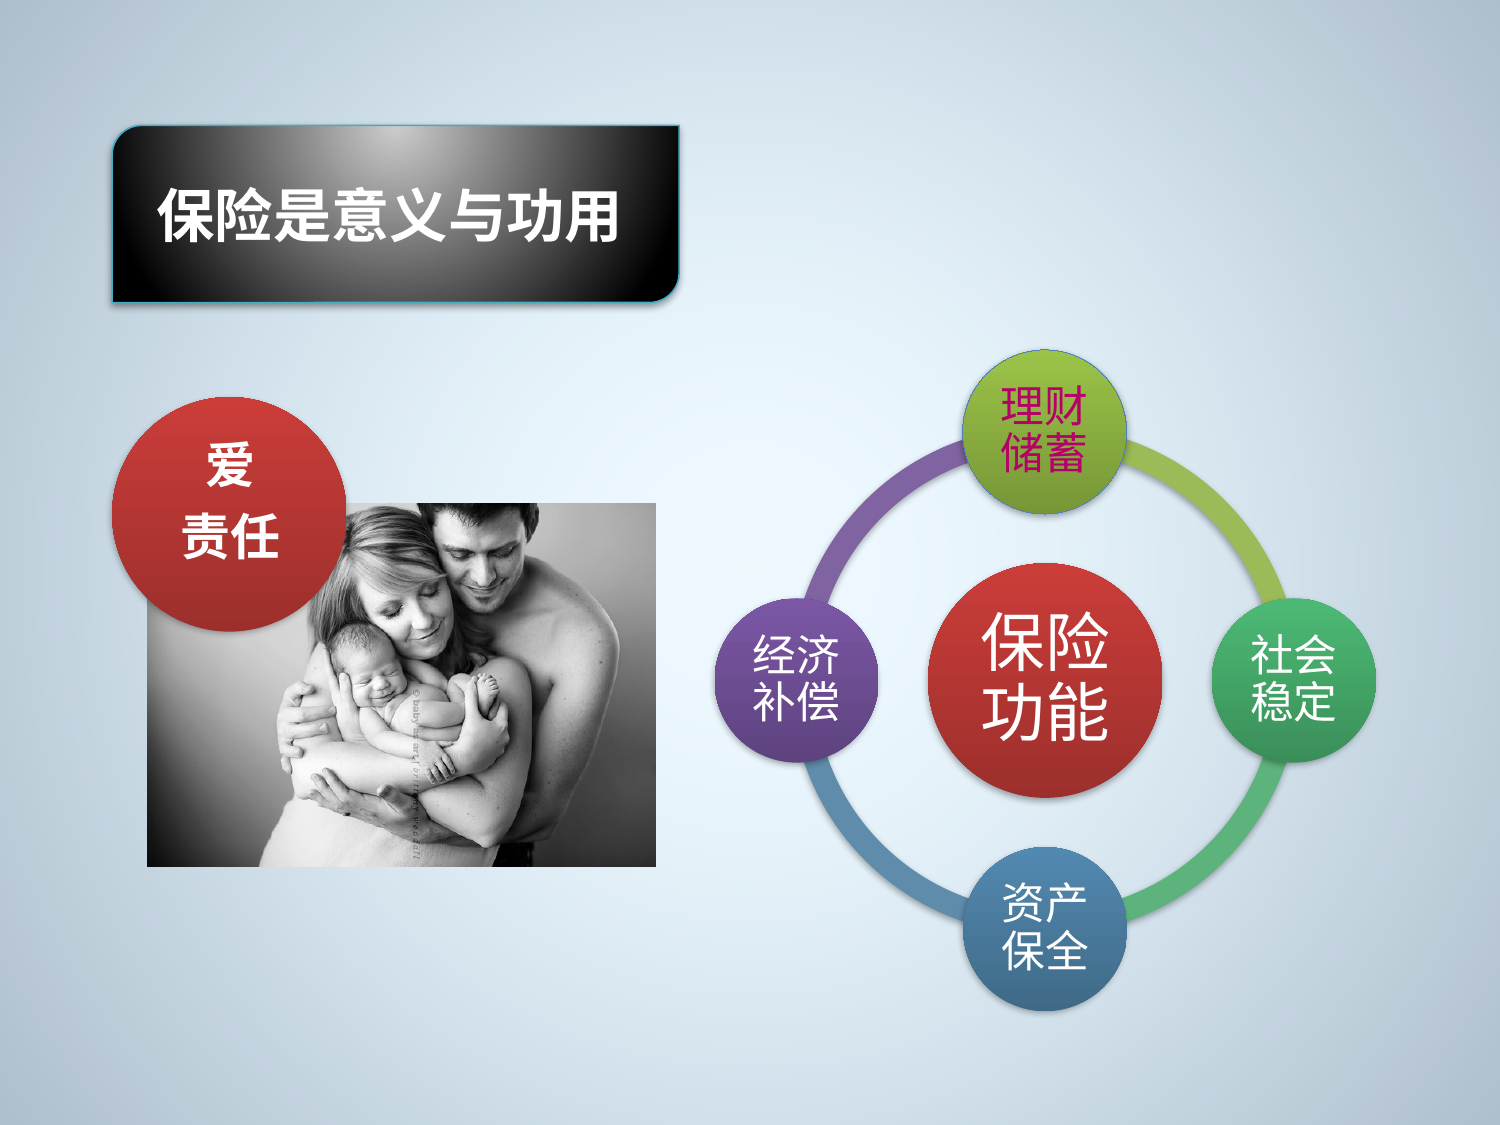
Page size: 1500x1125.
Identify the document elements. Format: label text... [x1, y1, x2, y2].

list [147, 503, 650, 867]
text_box [111, 124, 680, 184]
text_box [111, 244, 680, 304]
title 保险是意义与功用 [53, 184, 727, 244]
picture [0, 0, 1500, 1125]
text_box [655, 349, 1436, 1012]
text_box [111, 396, 347, 632]
